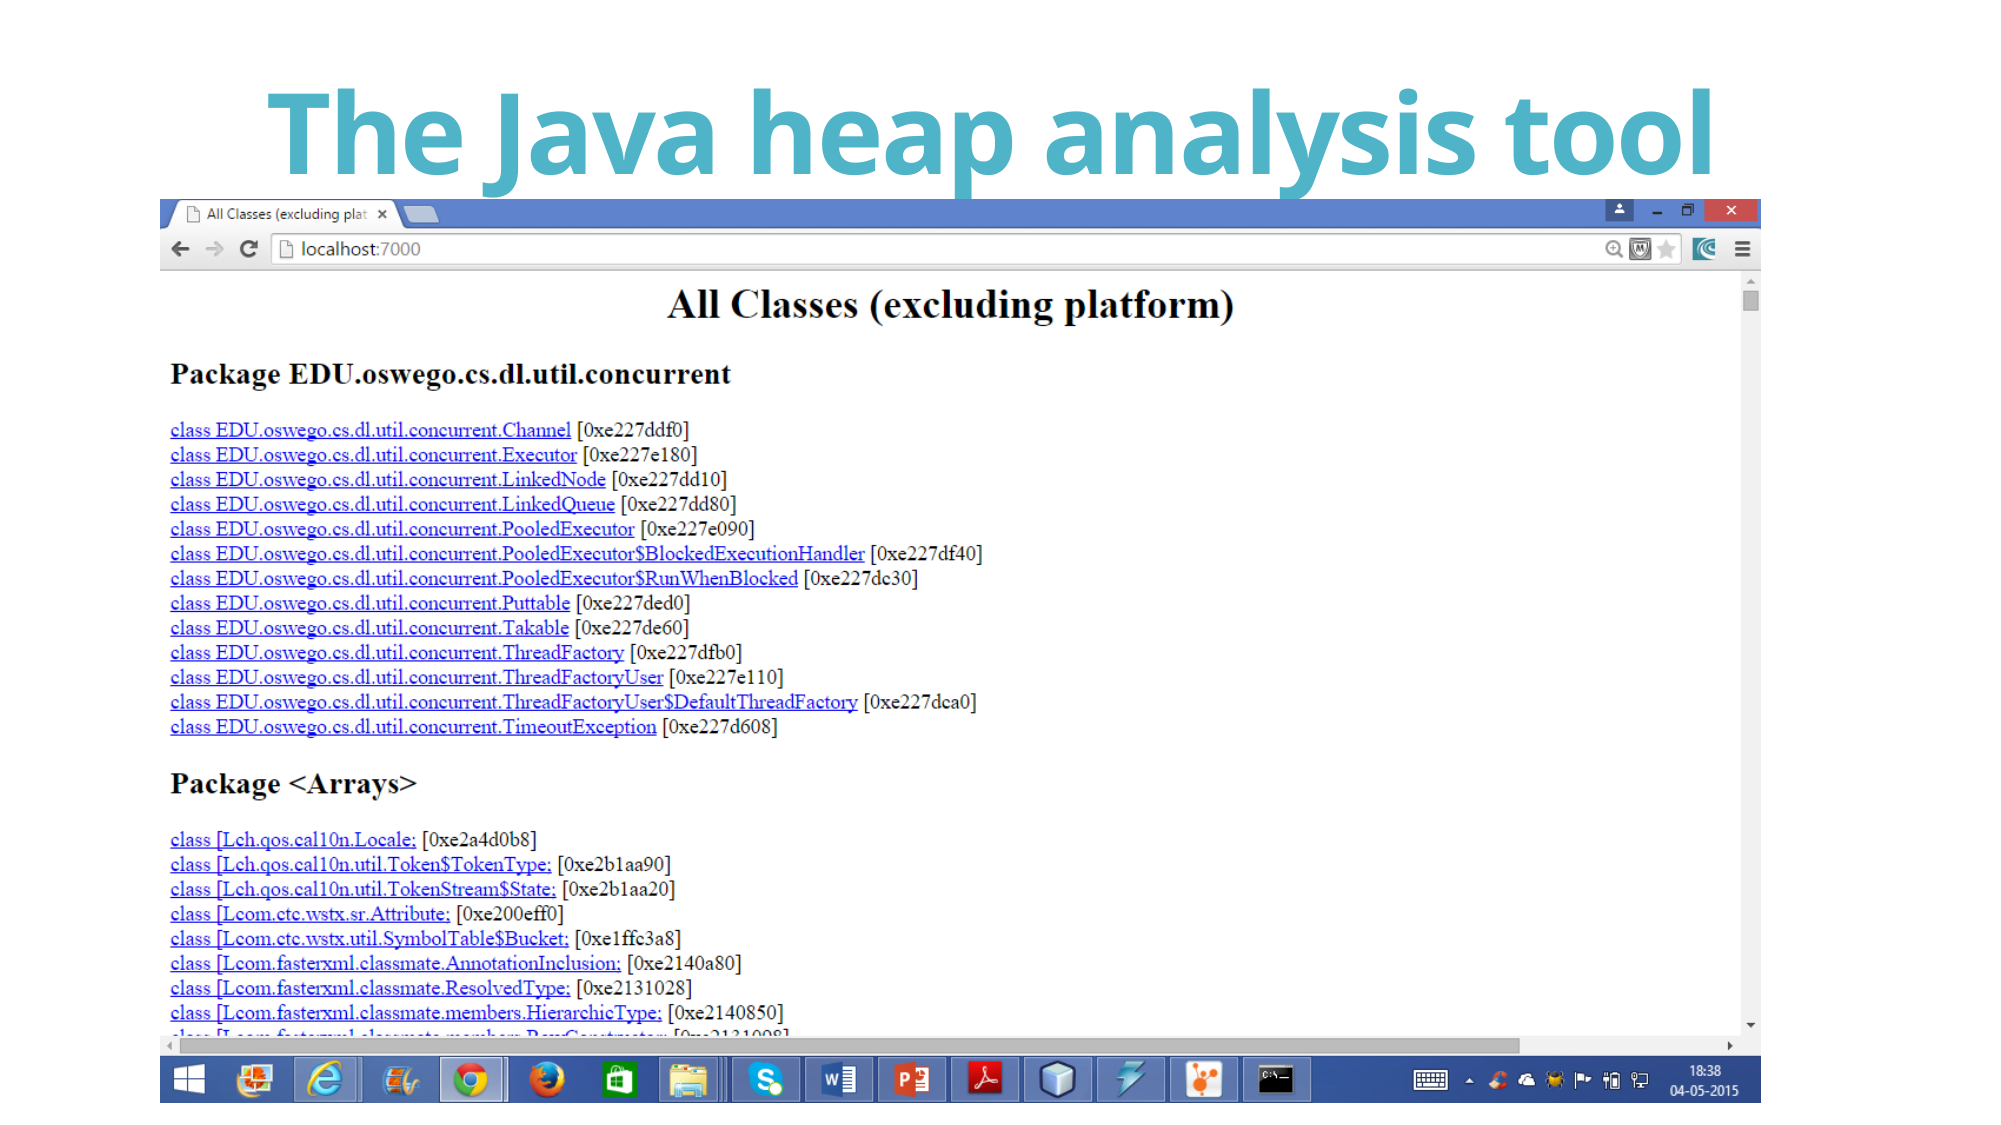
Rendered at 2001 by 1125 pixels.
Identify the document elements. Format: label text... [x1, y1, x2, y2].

picture [160, 198, 1761, 1103]
title The Java heap analysis tool [109, 57, 1877, 222]
